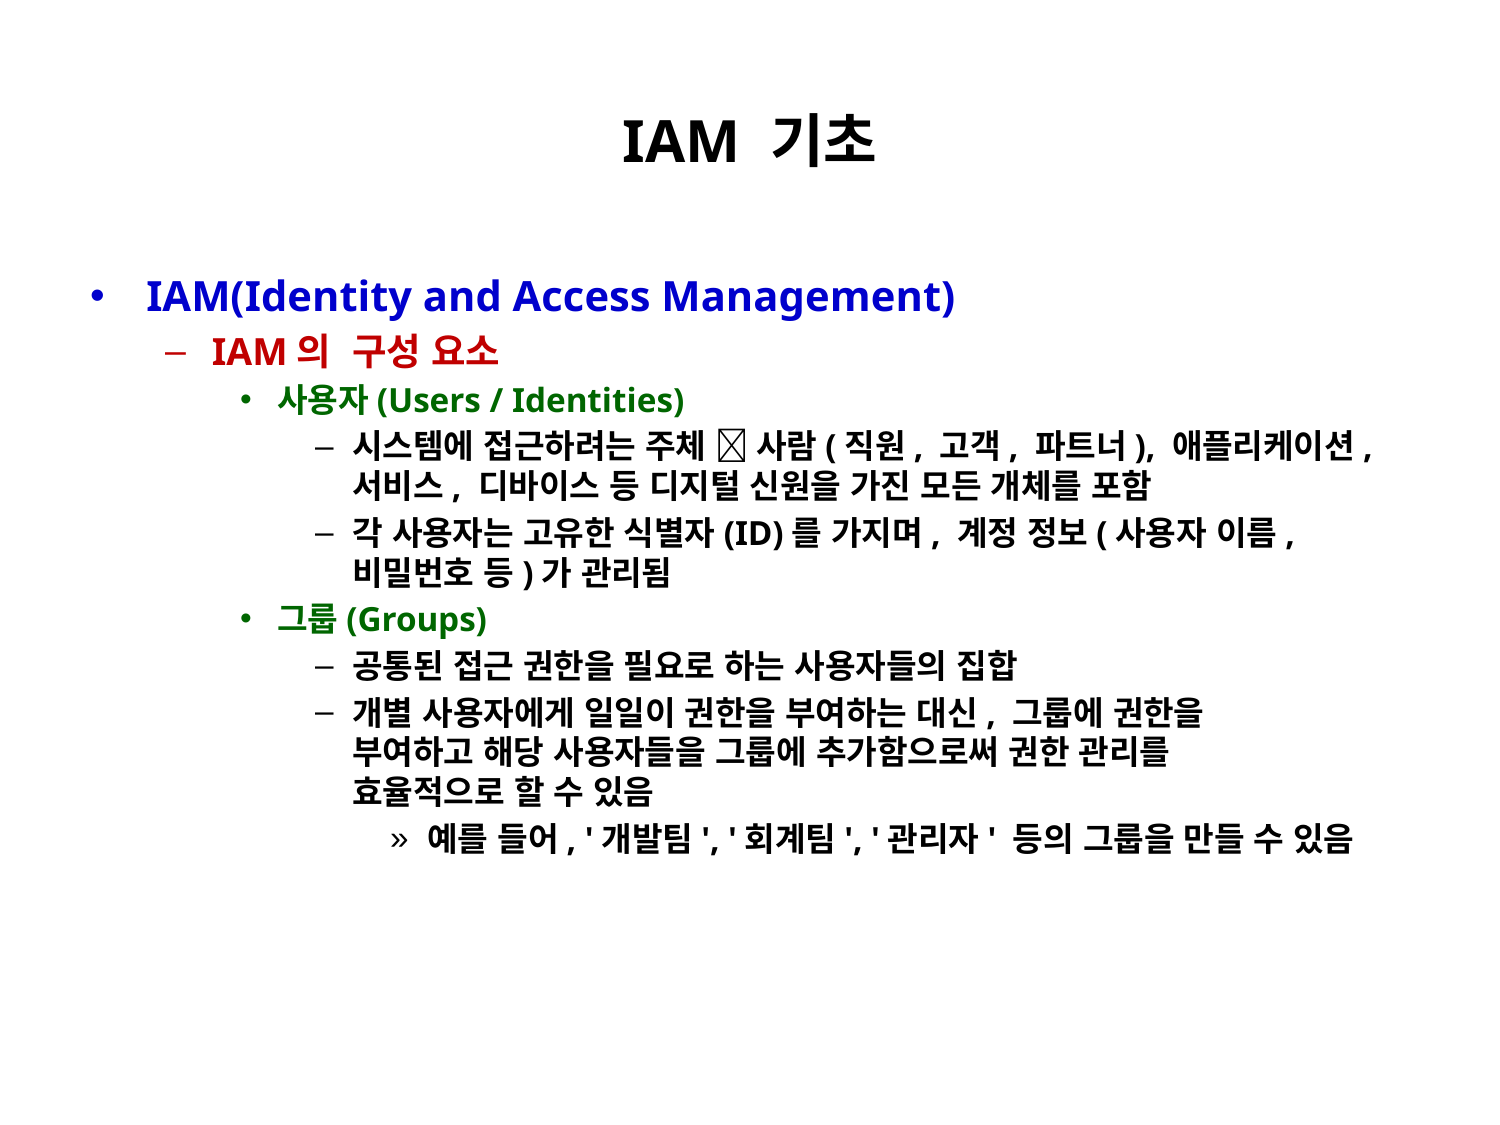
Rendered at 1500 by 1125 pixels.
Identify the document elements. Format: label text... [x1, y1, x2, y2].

list IAM(Identity and Access Management) IAM의 구성 요소 사용자(Users / Identities) 시스템에 접근하려는 주체  사람(직원, 고객, 파트너), 애플리케이션, 서비스, 디바이스 등 디지털 신원을 가진 모든 개체를 포함 각 사용자는 고유한 식별자(ID)를 가지며, 계정 정보(사용자 이름, 비밀번호 등)가 관리됨 그룹(Groups) 공통된 접근 권한을 필요로 하는 사용자들의 집합 개별 사용자에게 일일이 권한을 부여하는 대신, 그룹에 권한을 부여하고 해당 사용자들을 그룹에 추가함으로써 권한 관리를 효율적으로 할 수 있음 예를 들어, '개발팀', '회계팀', '관리자' 등의 그룹을 만들 수 있음 [75, 262, 1425, 1005]
title IAM 기초 [75, 45, 1425, 233]
